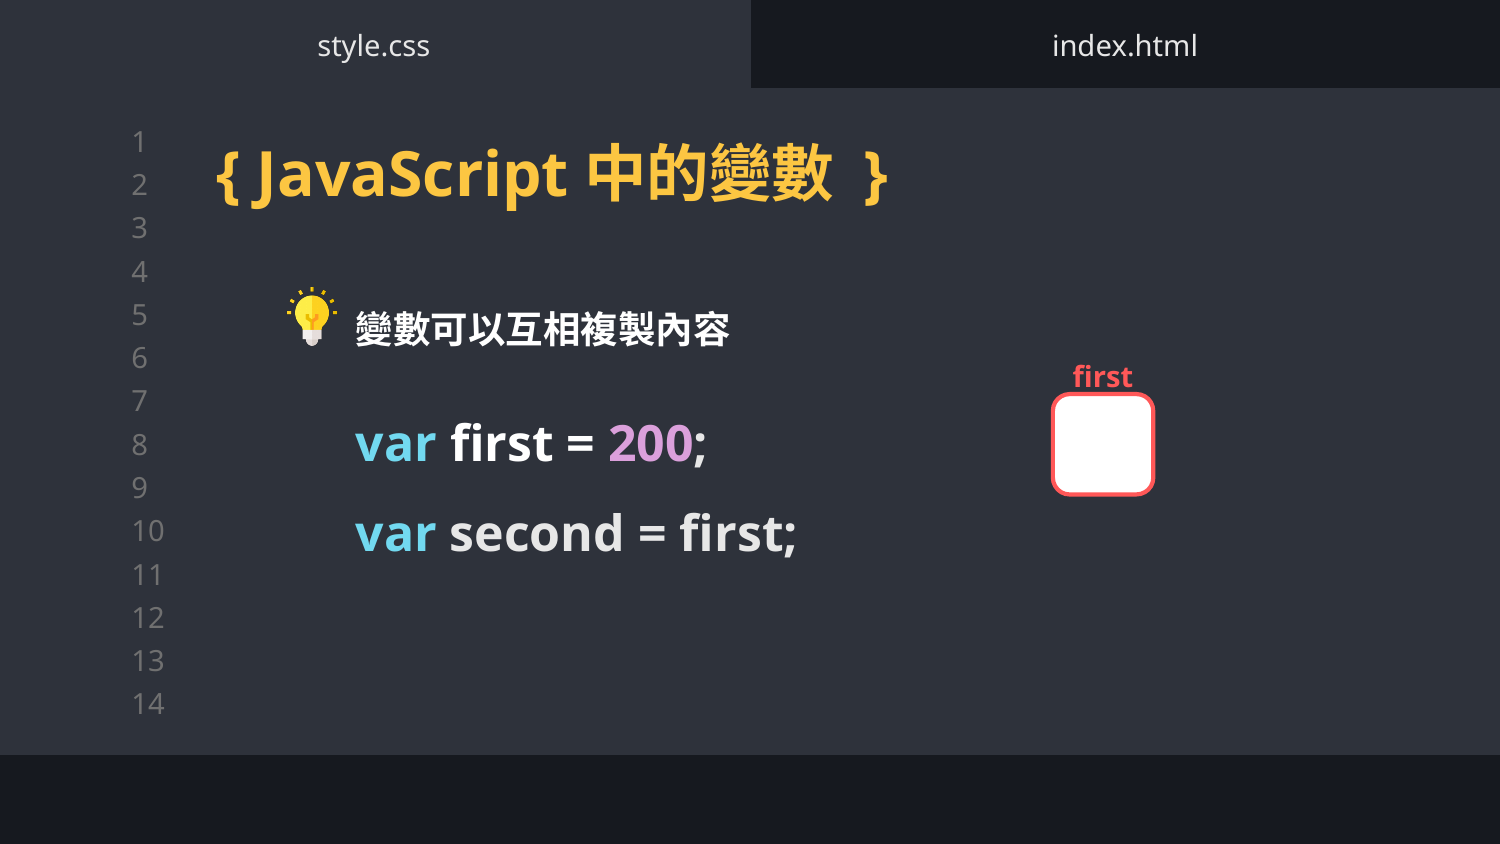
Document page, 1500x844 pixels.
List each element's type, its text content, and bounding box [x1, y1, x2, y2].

subtitle style.css [0, 15, 749, 74]
picture [283, 287, 341, 346]
text_box [1050, 408, 1156, 497]
text_box first [1029, 325, 1178, 408]
text_box 變數可以互相複製內容 [340, 268, 919, 358]
subtitle index.html [750, 15, 1500, 74]
text_box var first = 200; var second = first; [340, 366, 941, 468]
subtitle { JavaScript中的變數 } [200, 133, 987, 209]
